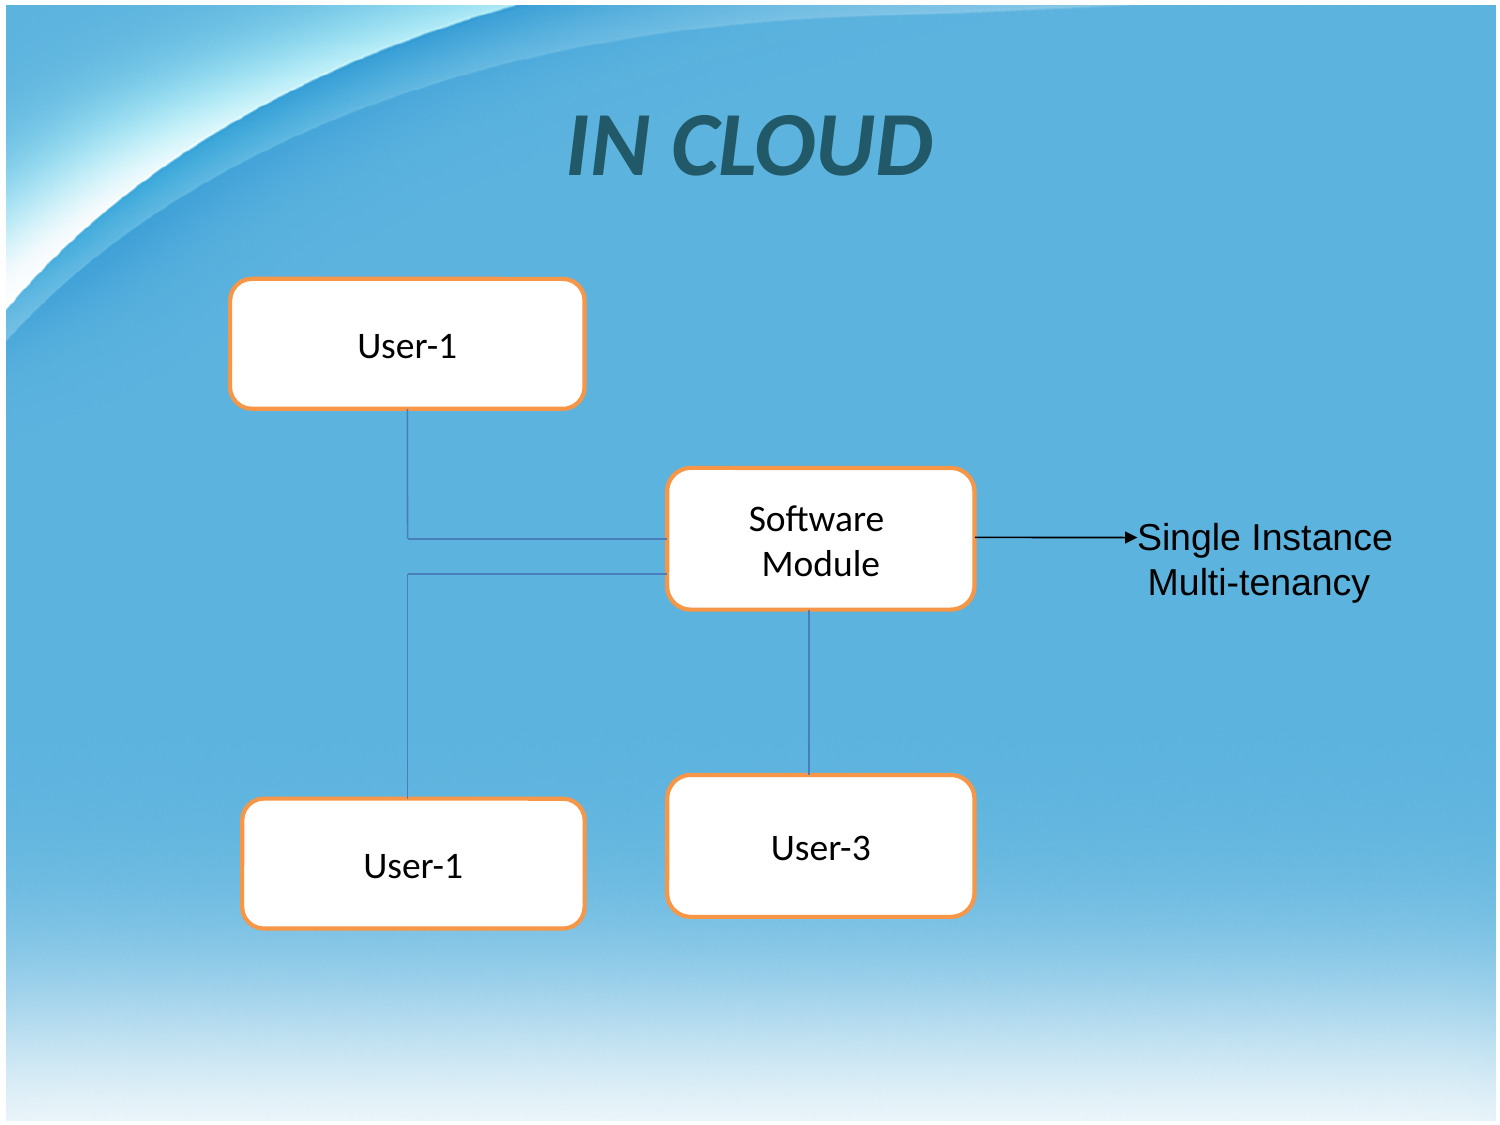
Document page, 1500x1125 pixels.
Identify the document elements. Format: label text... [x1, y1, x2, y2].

title IN CLOUD [75, 45, 1425, 233]
text_box Single Instance Multi-tenancy [1122, 505, 1500, 611]
text_box User-1 [227, 276, 587, 411]
text_box User-1 [240, 796, 587, 931]
text_box Software Module [665, 465, 977, 612]
text_box User-3 [665, 772, 977, 919]
picture [0, 0, 1500, 1125]
